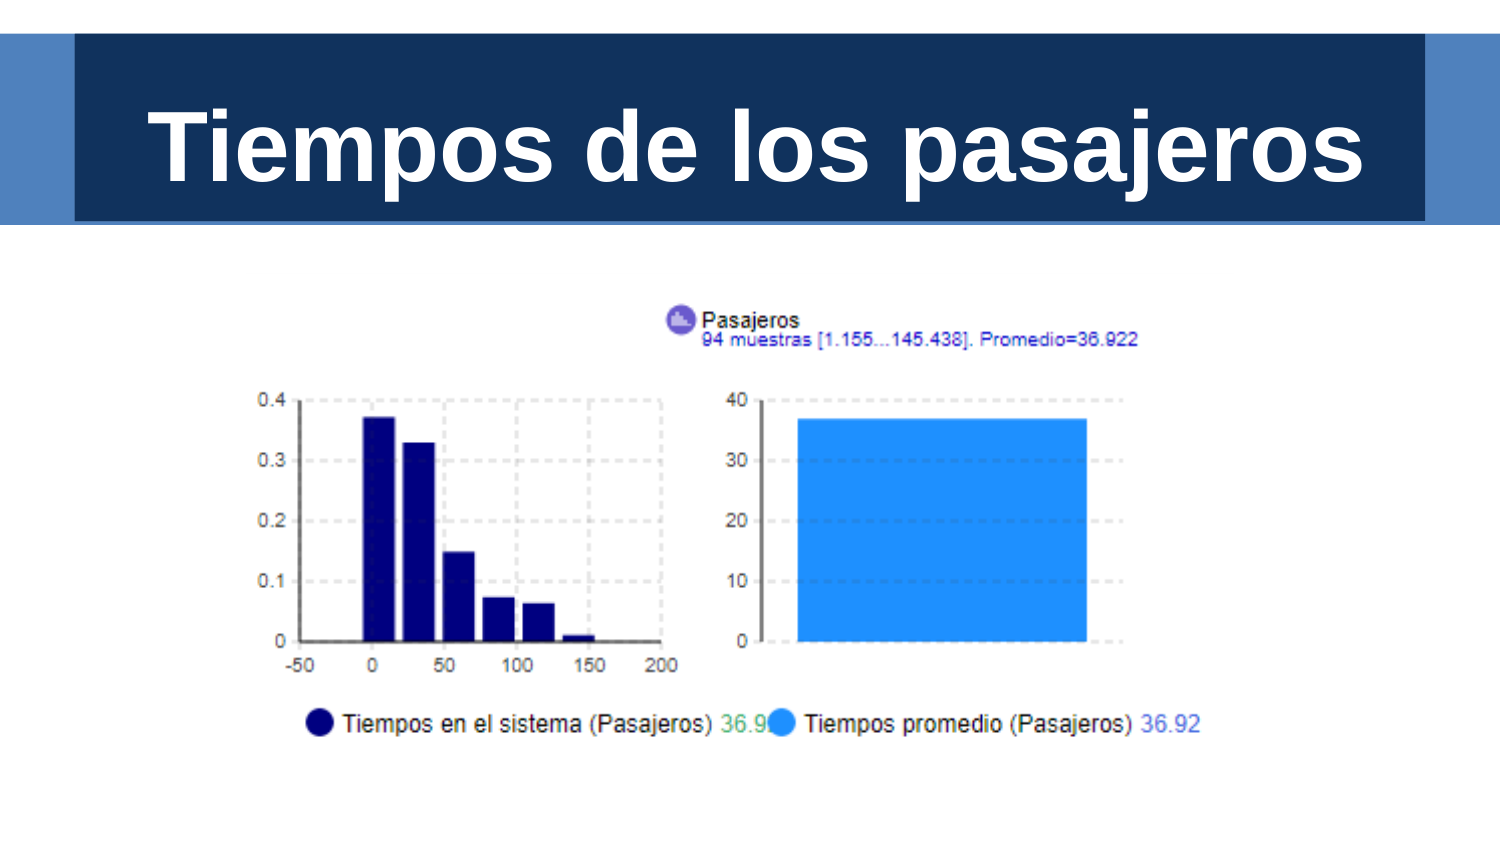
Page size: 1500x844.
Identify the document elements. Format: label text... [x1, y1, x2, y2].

text_box [0, 33, 1500, 225]
text_box Tiempos de los pasajeros [74, 33, 1426, 221]
picture [246, 272, 1234, 755]
